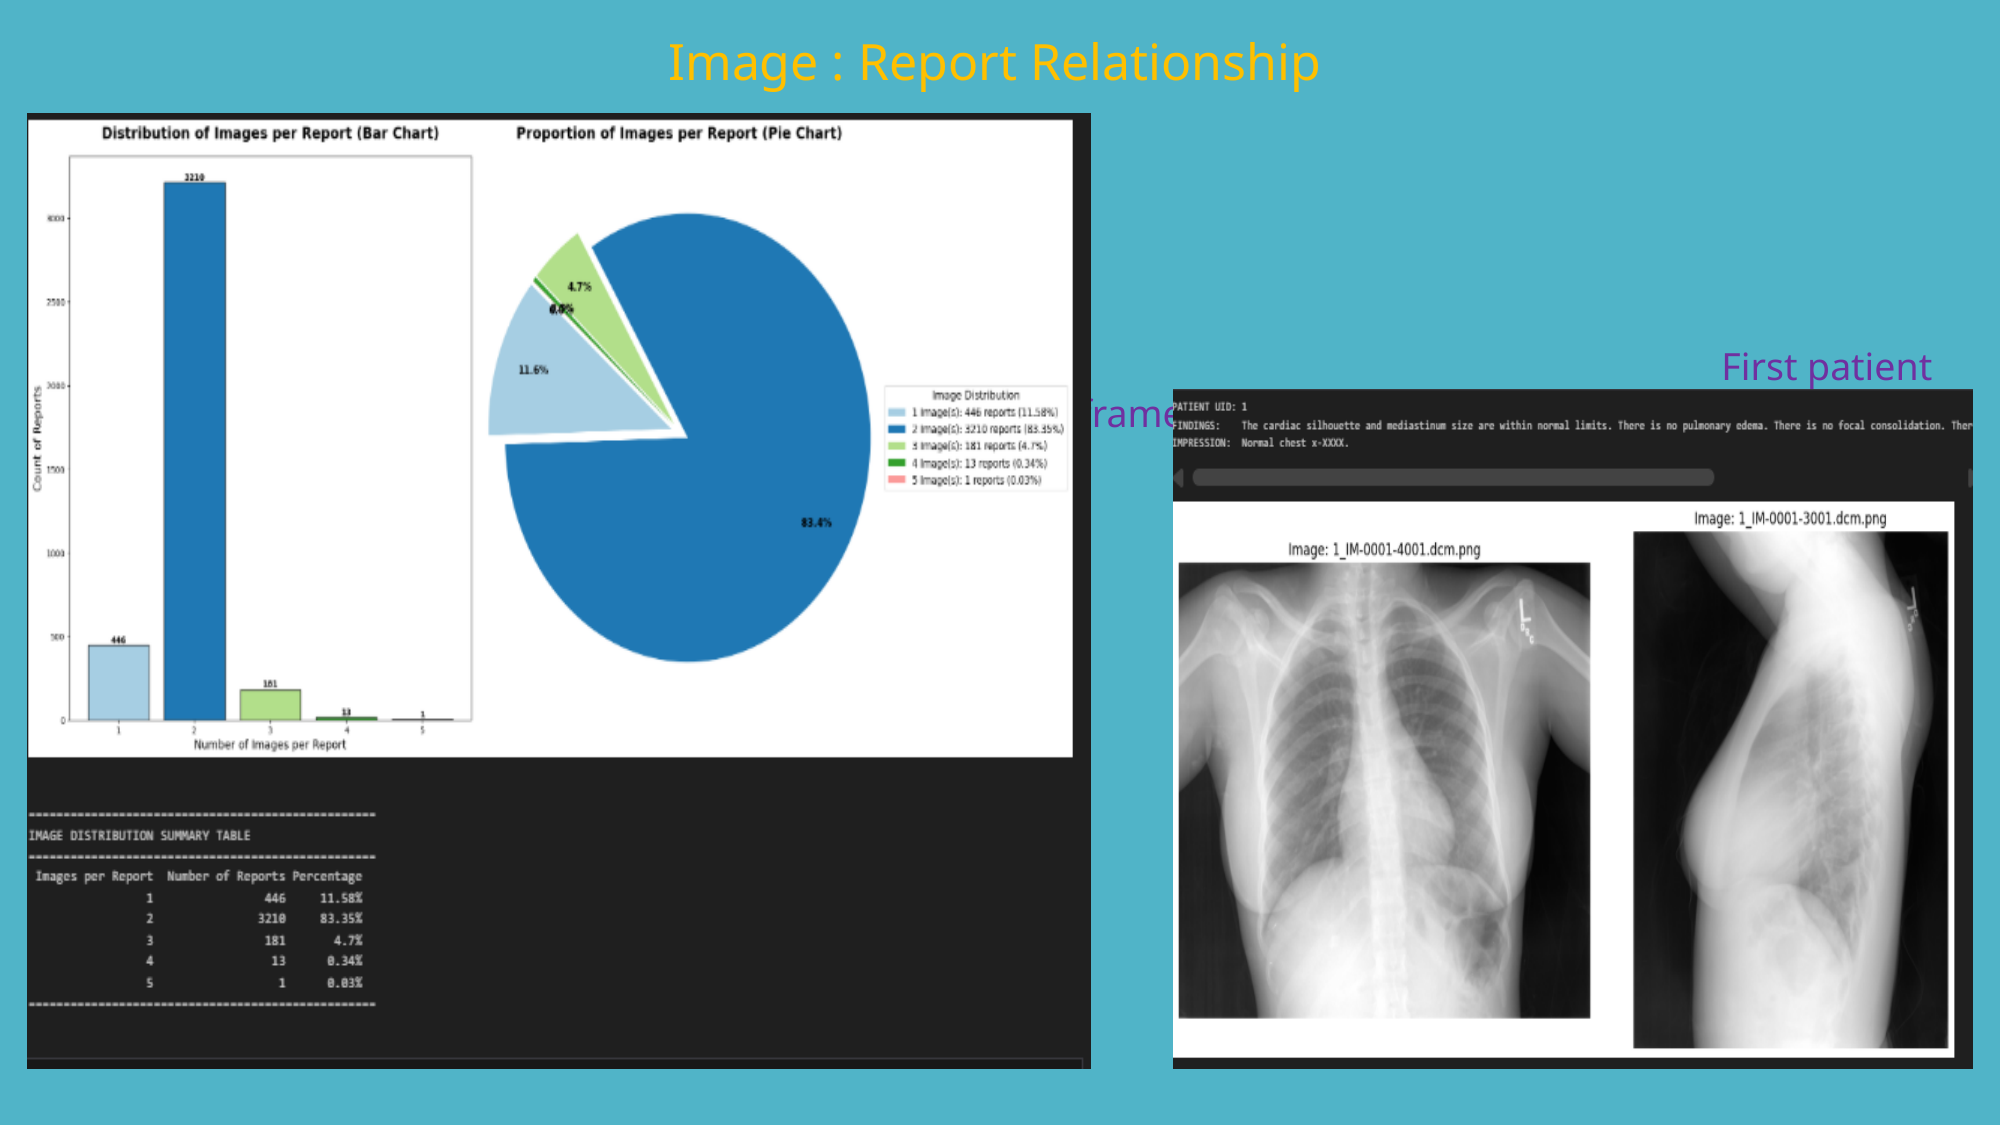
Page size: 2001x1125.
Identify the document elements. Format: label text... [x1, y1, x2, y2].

picture [27, 113, 1091, 1069]
subtitle Image : Report Relationship First patient from merged data frame [17, 22, 1973, 1103]
picture [1173, 389, 1973, 1069]
